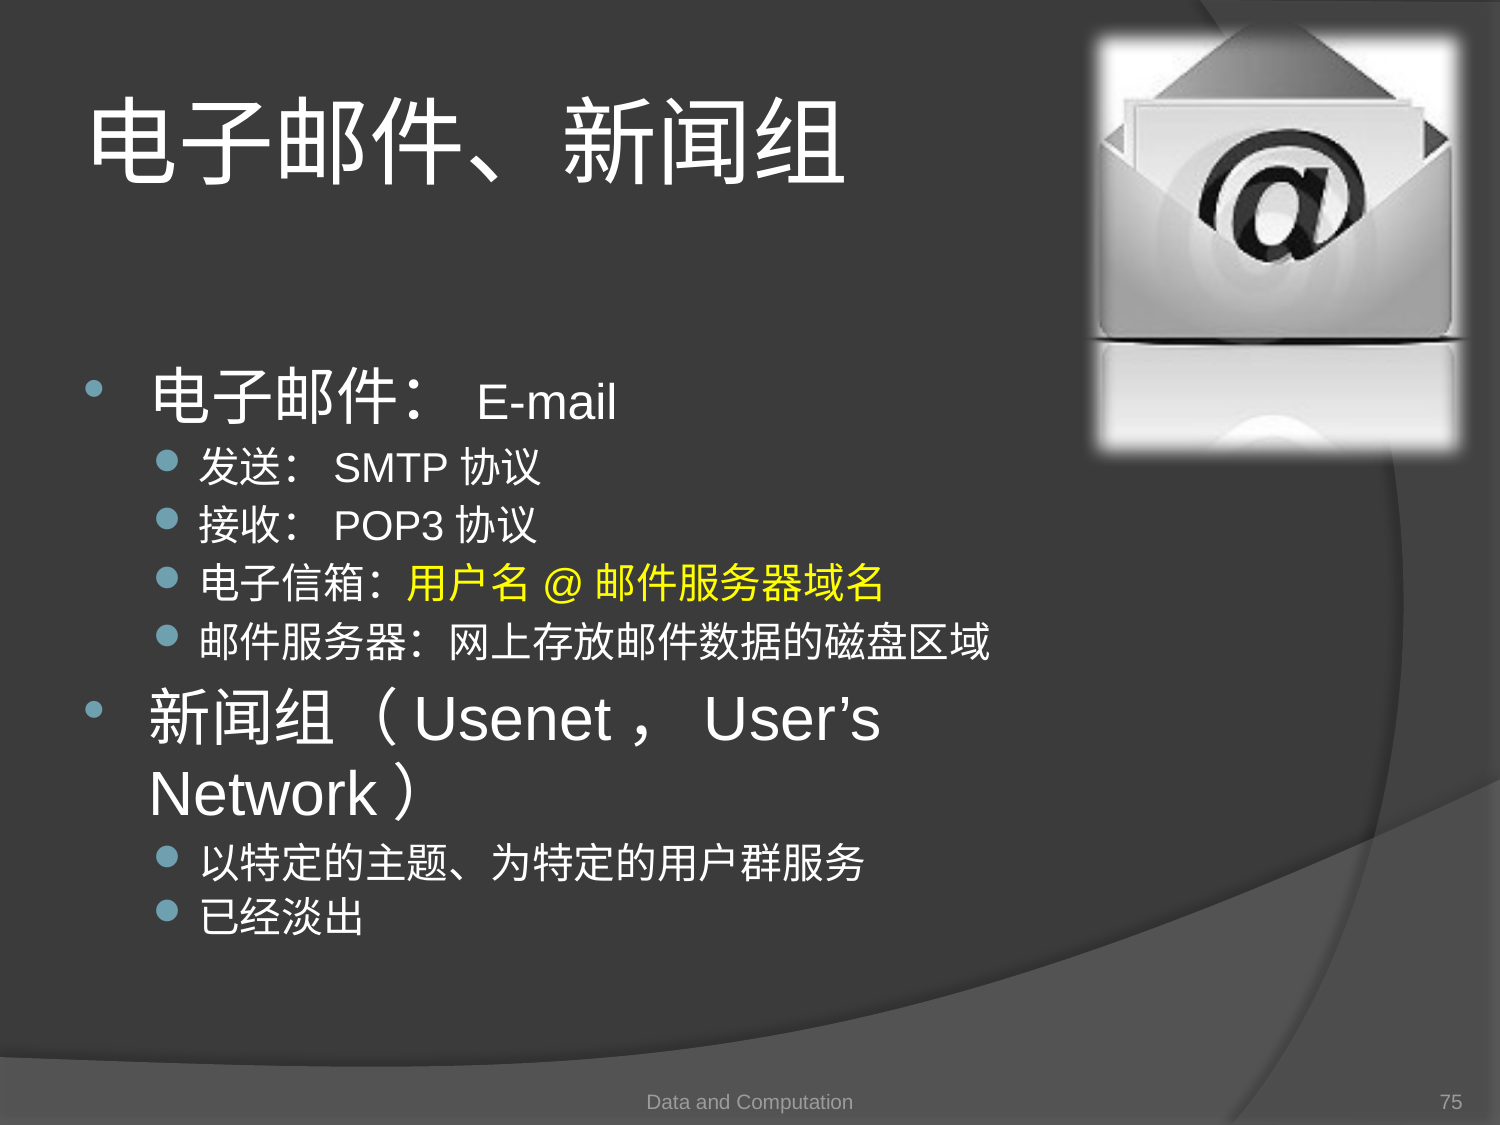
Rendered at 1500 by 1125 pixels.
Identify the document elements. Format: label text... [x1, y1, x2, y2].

slide_number 75 [1337, 1053, 1463, 1114]
footer Data and Computation [512, 1053, 988, 1114]
picture [1080, 18, 1477, 468]
list 电子邮件：E-mail 发送：SMTP协议 接收：POP3协议 电子信箱：用户名@邮件服务器域名 邮件服务器：网上存放邮件数据的磁盘区域 新闻组（Usenet，User’s Network） 以特定的主题、为特定的用户群服务 已经淡出 [64, 349, 1182, 1004]
title 电子邮件、新闻组 [75, 45, 1071, 233]
